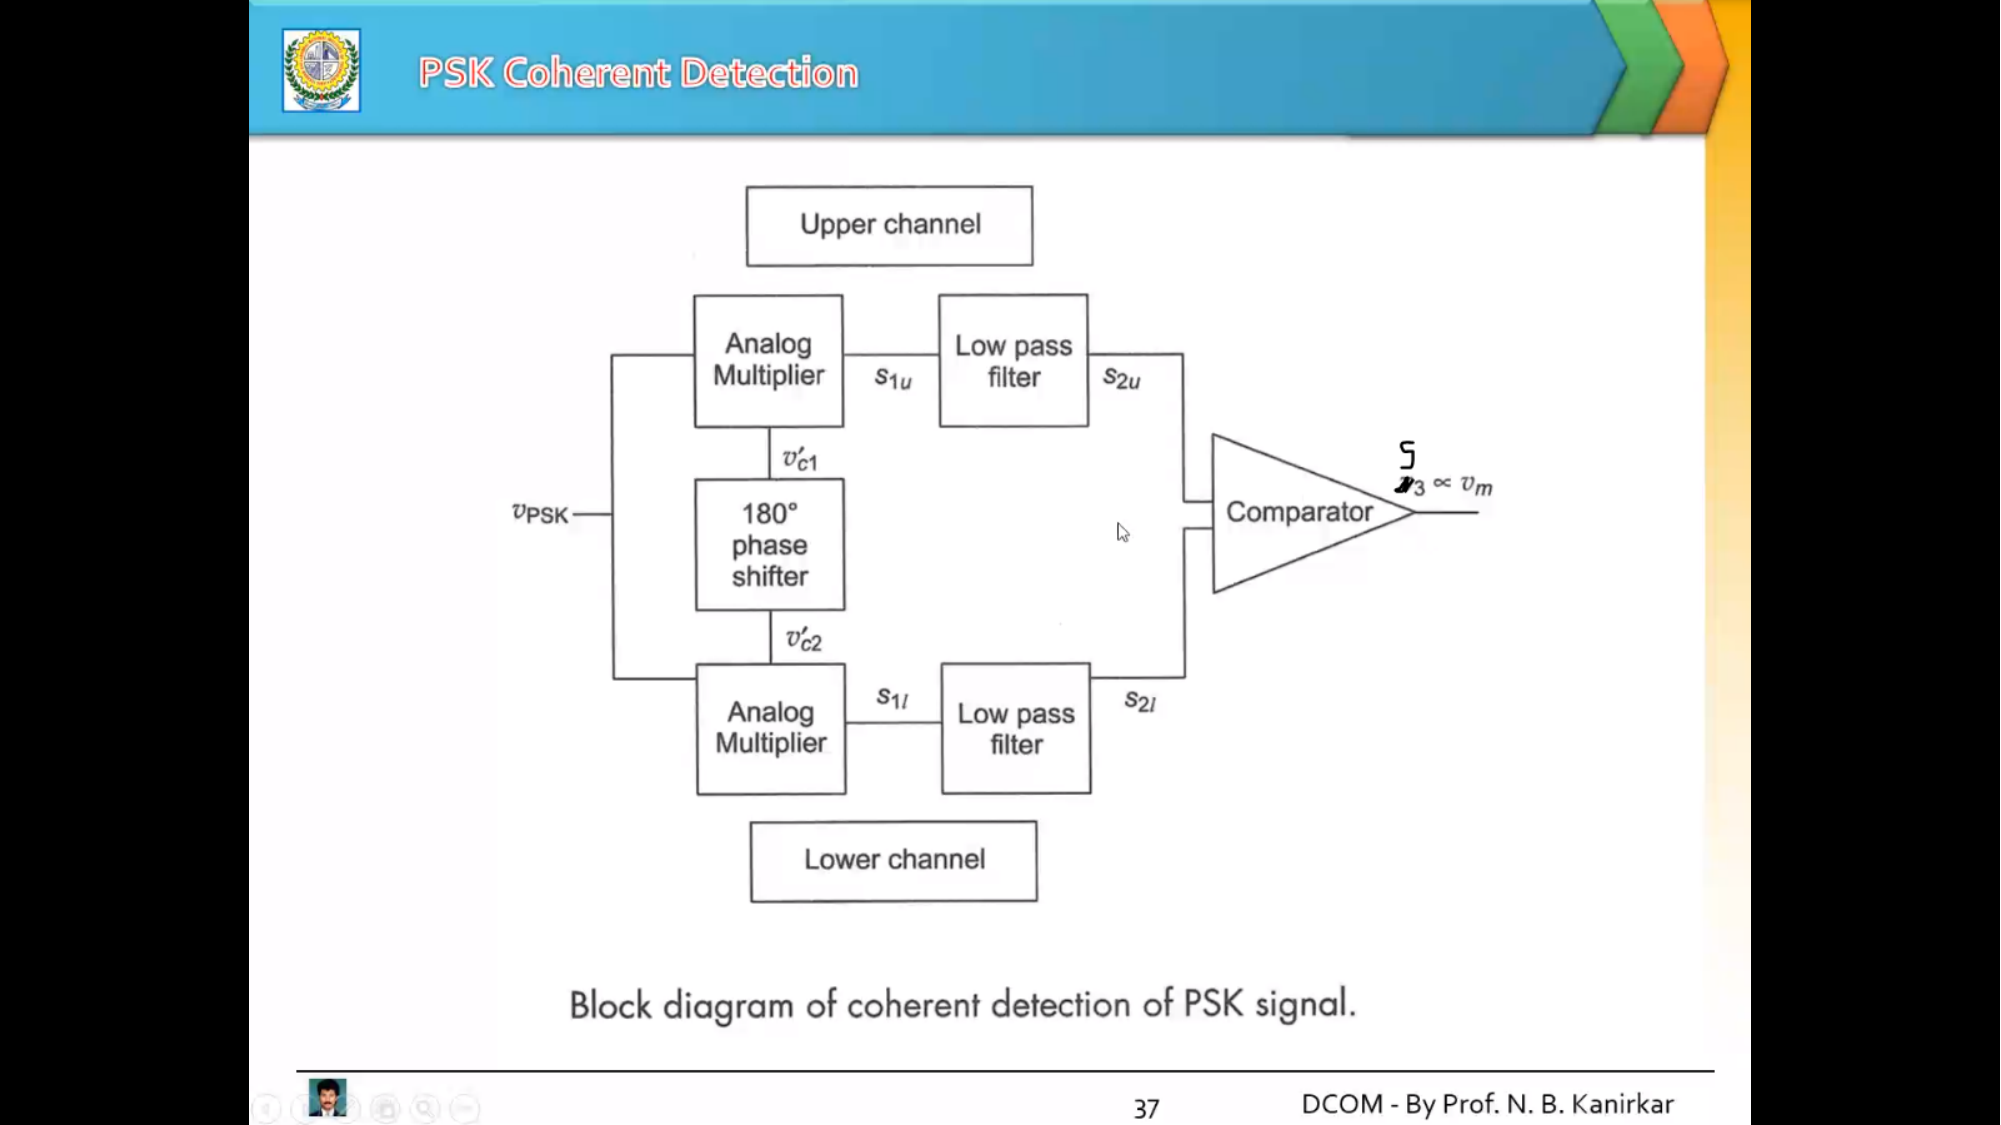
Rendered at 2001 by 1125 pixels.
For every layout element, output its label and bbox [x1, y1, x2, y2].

list [249, 0, 1751, 1125]
